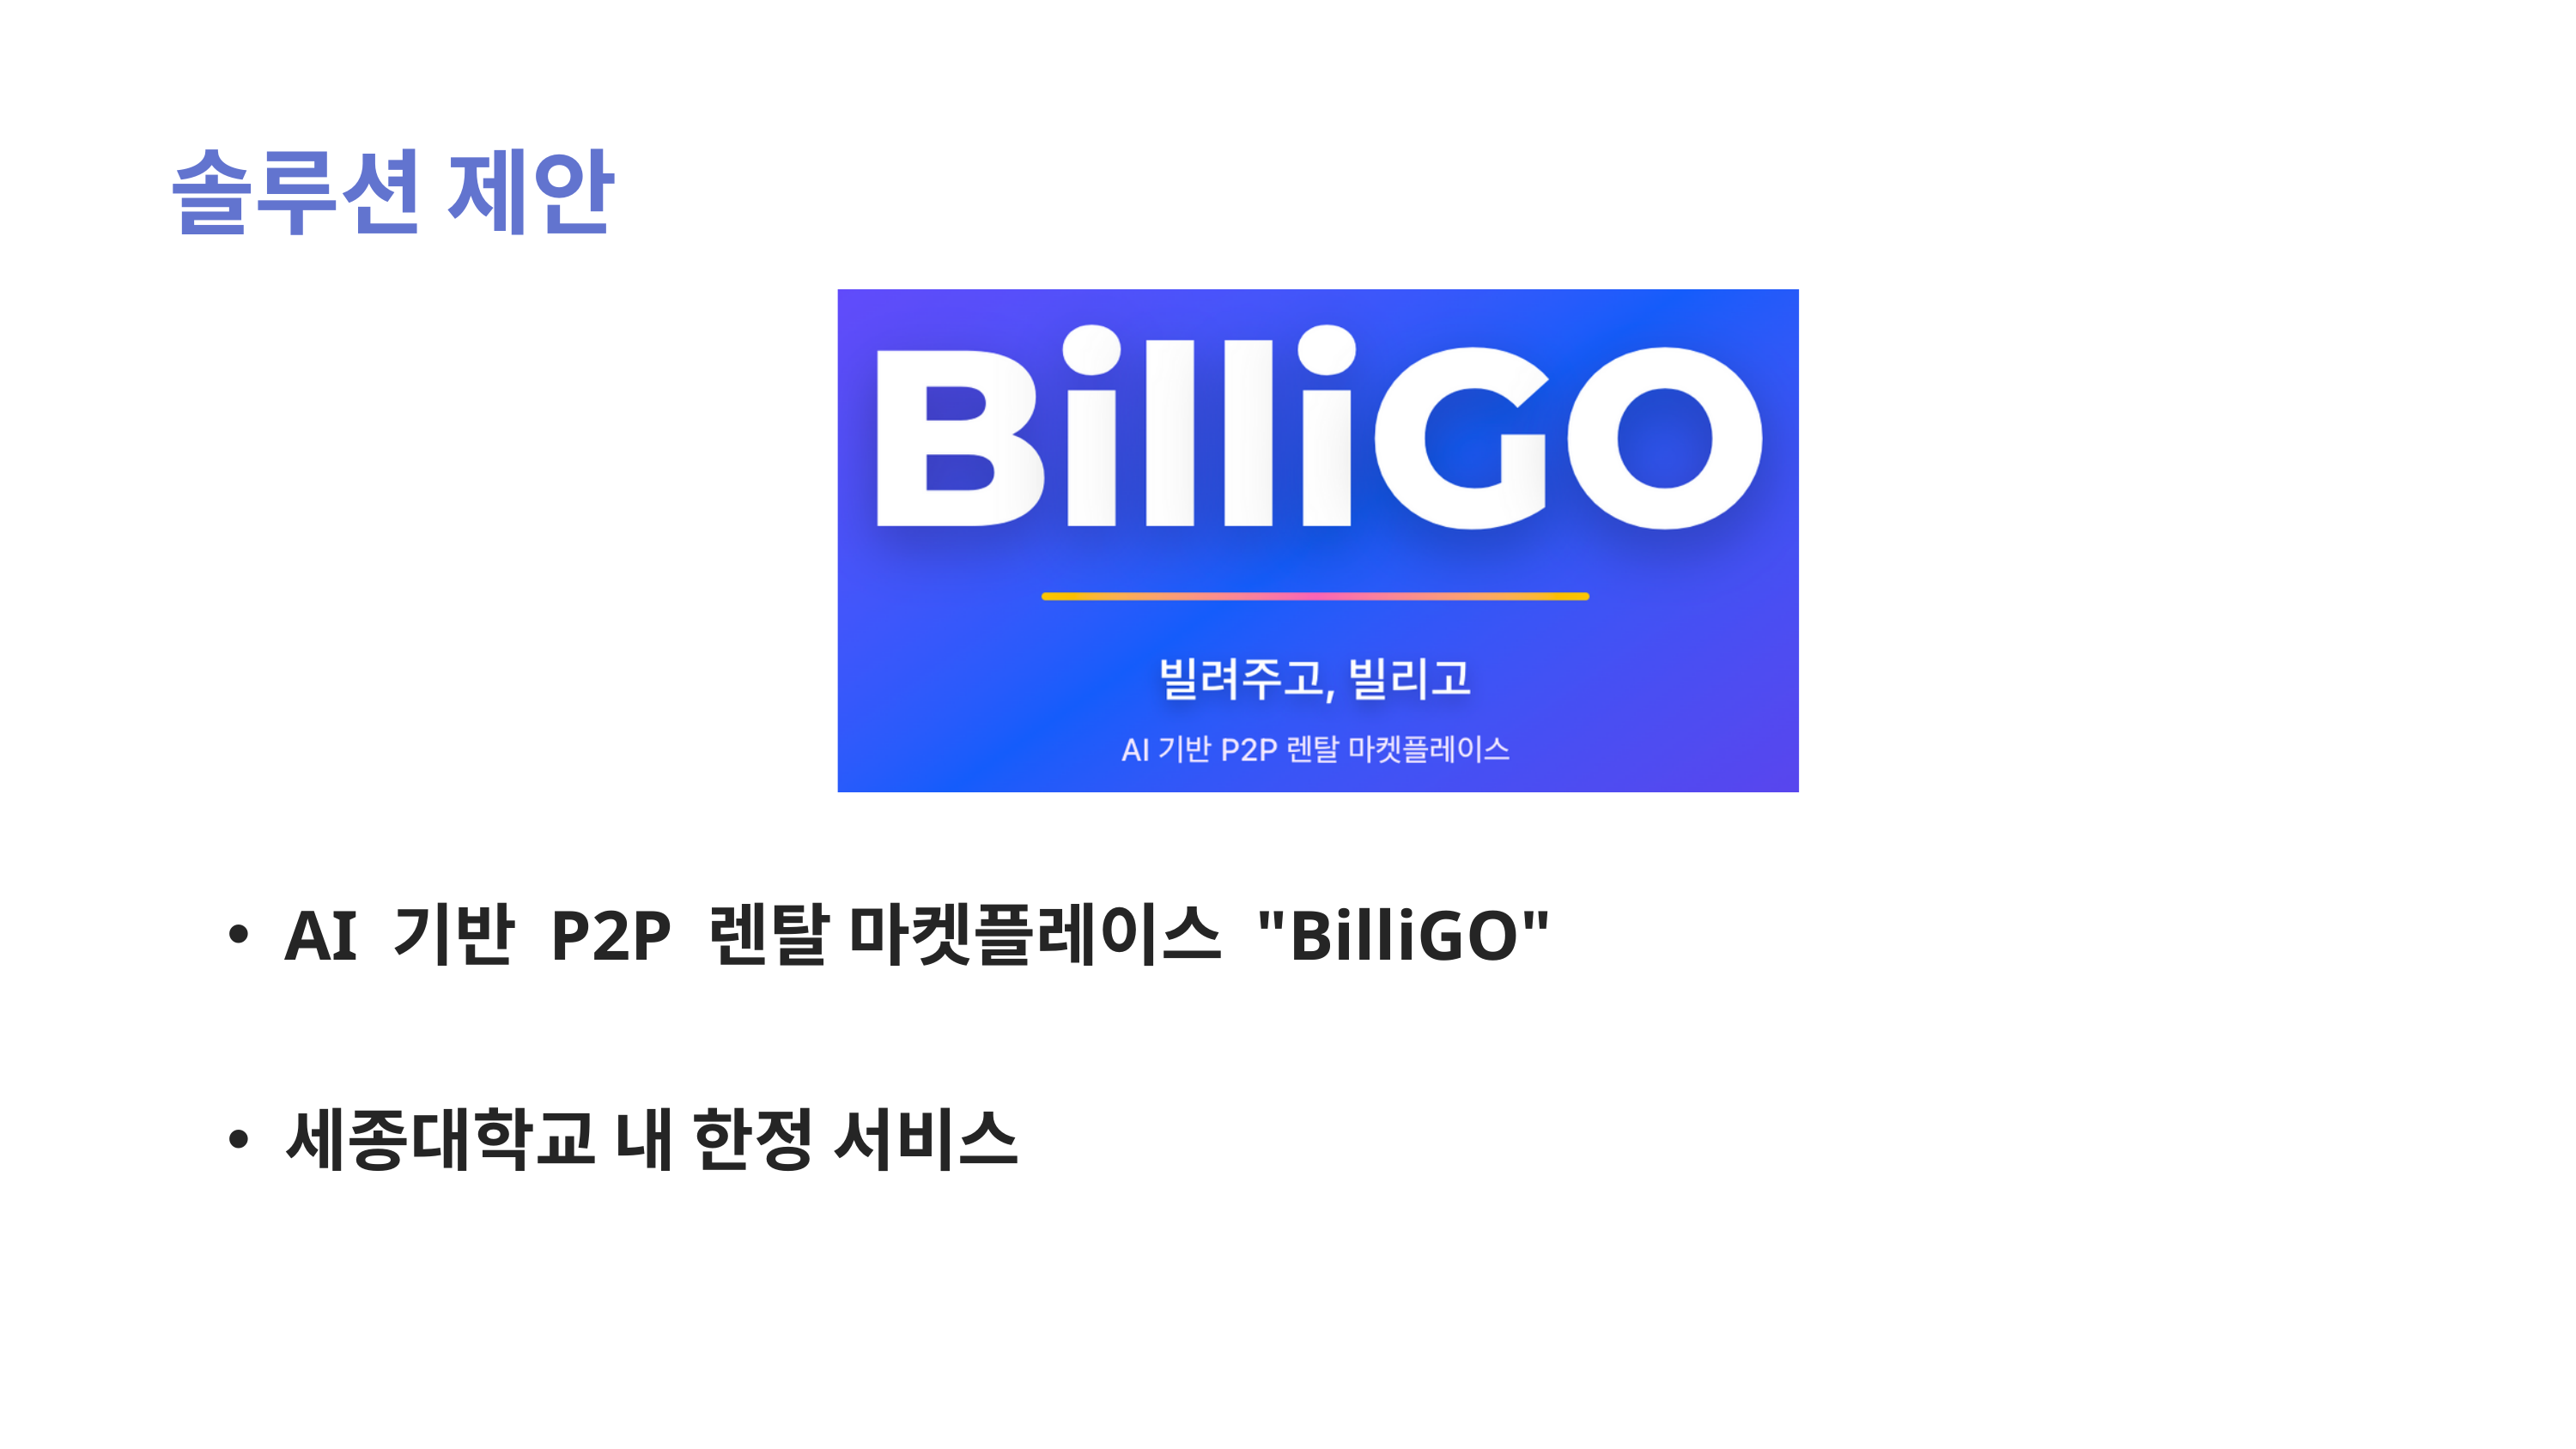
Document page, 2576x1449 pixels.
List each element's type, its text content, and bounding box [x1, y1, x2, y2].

text_box 솔루션 제안 [169, 59, 916, 246]
text_box AI 기반 P2P 렌탈 마켓플레이스 "BilliGO" [169, 878, 2463, 974]
text_box 세종대학교 내 한정 서비스 [169, 1083, 2463, 1179]
text_box [837, 289, 1800, 792]
